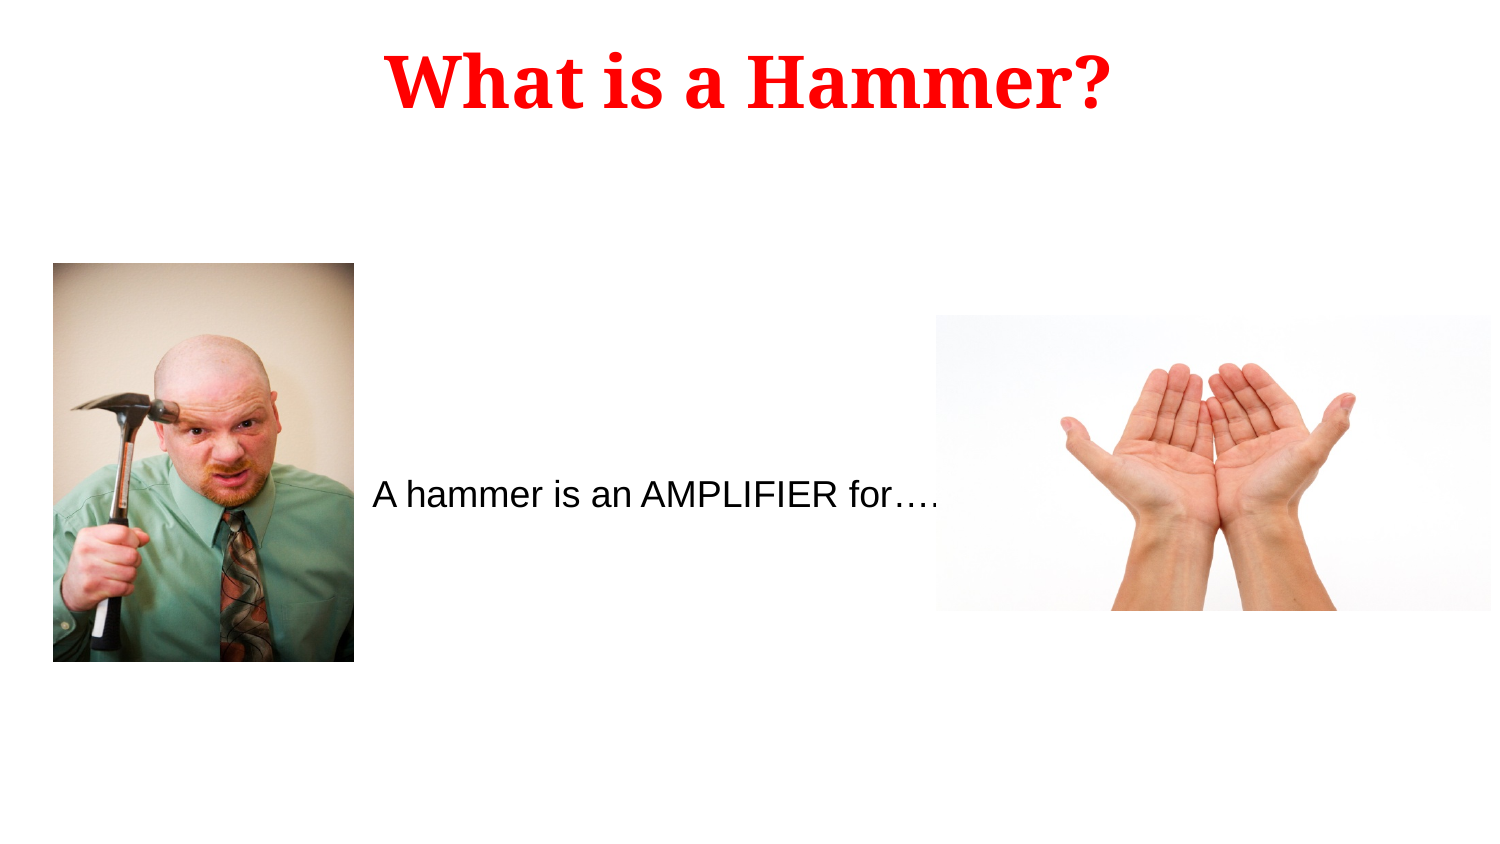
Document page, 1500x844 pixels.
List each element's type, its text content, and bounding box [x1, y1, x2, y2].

text_box A hammer is an AMPLIFIER for…. [357, 462, 931, 523]
picture [936, 314, 1491, 611]
title What is a Hammer? [75, 28, 1425, 169]
picture [53, 263, 354, 663]
